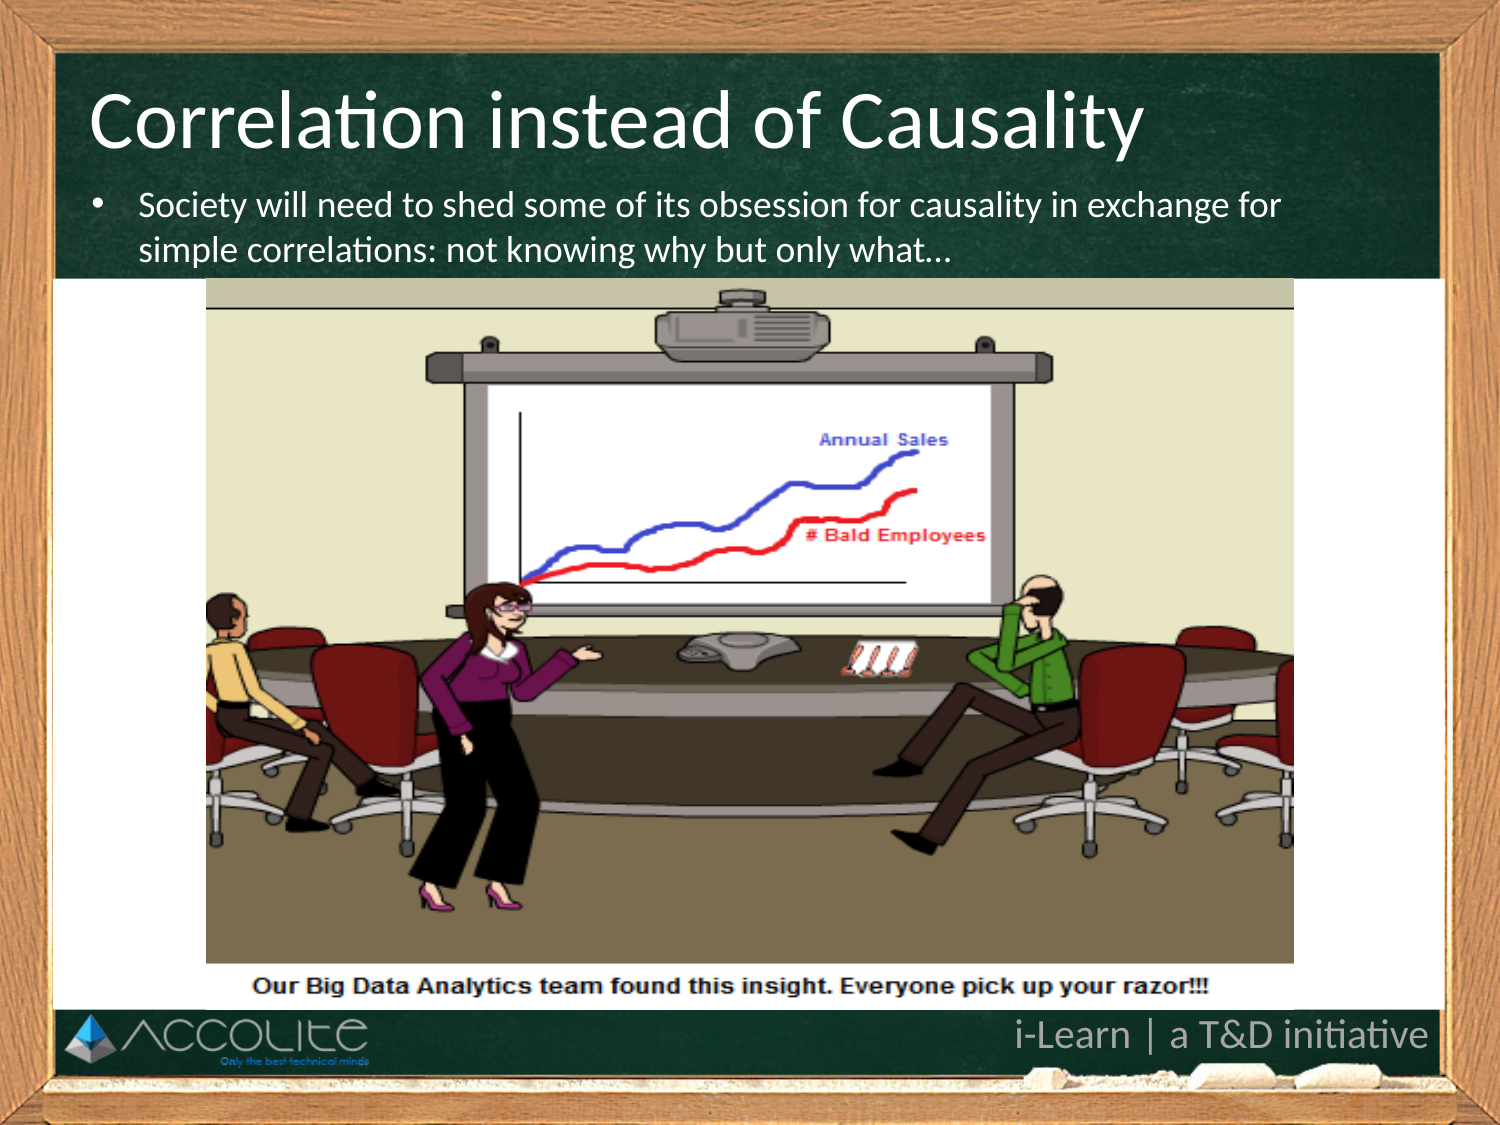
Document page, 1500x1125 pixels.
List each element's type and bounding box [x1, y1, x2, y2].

text_box [206, 278, 1294, 1010]
picture [0, 0, 1500, 1125]
